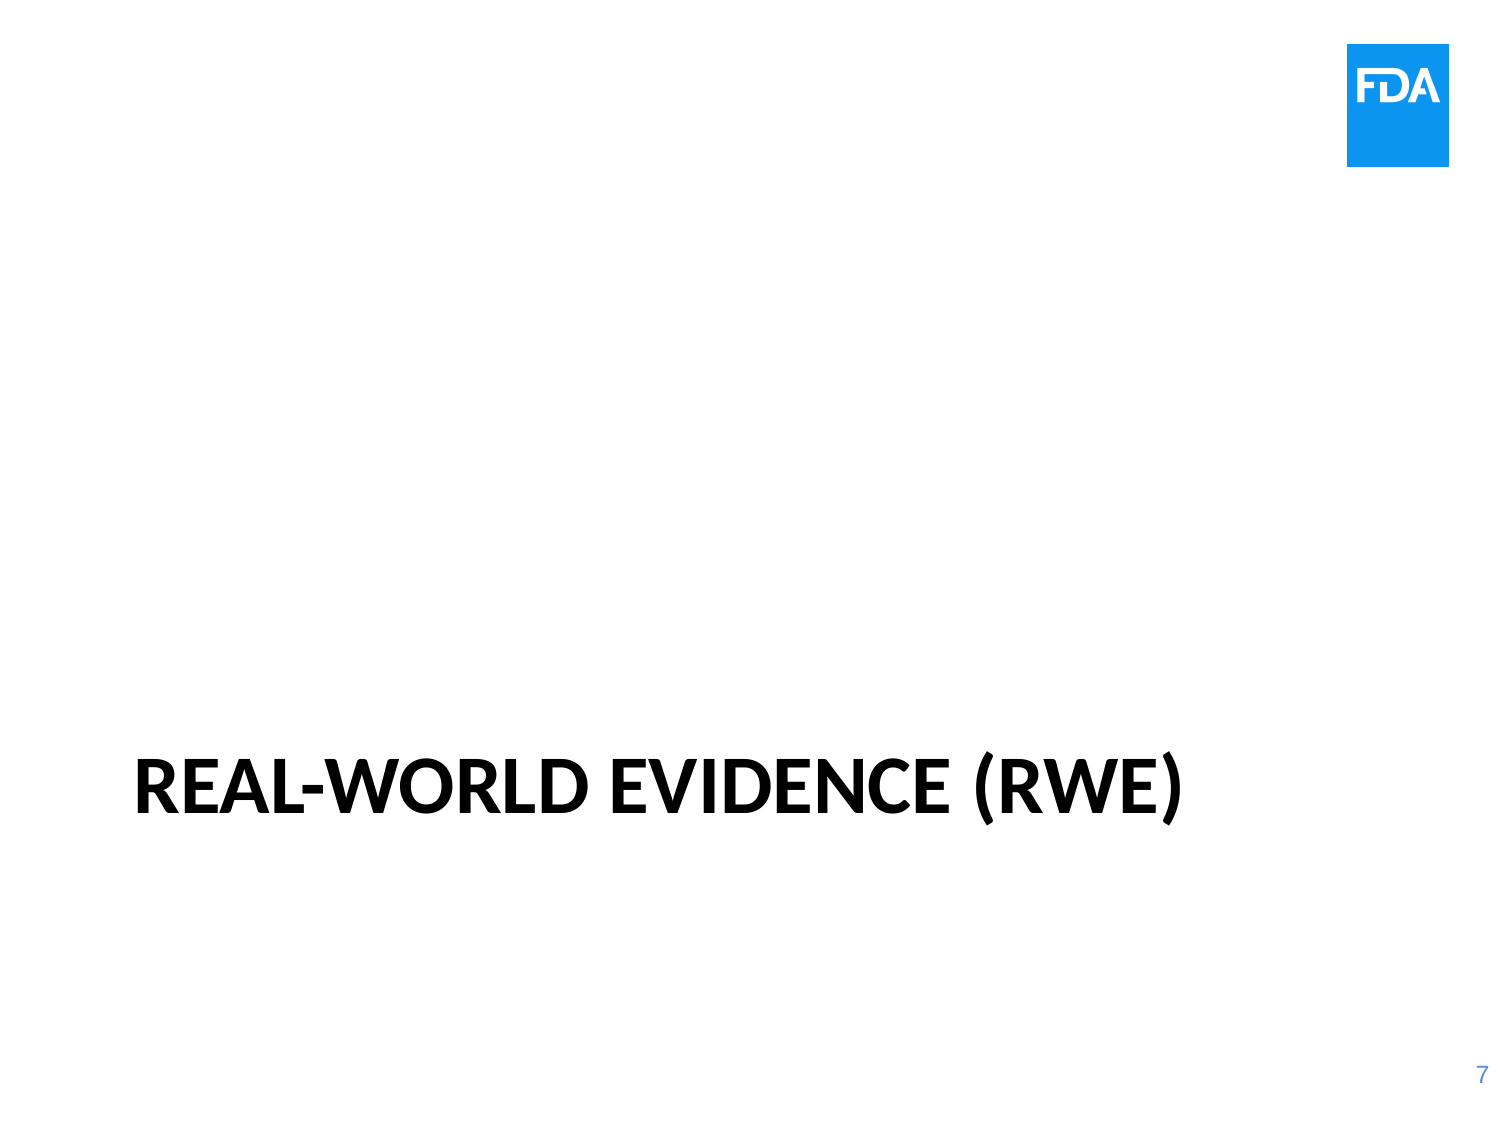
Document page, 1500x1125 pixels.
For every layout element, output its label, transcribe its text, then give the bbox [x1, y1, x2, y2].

picture [1347, 44, 1449, 167]
title Real-world evidence (RWE) [118, 722, 1394, 947]
